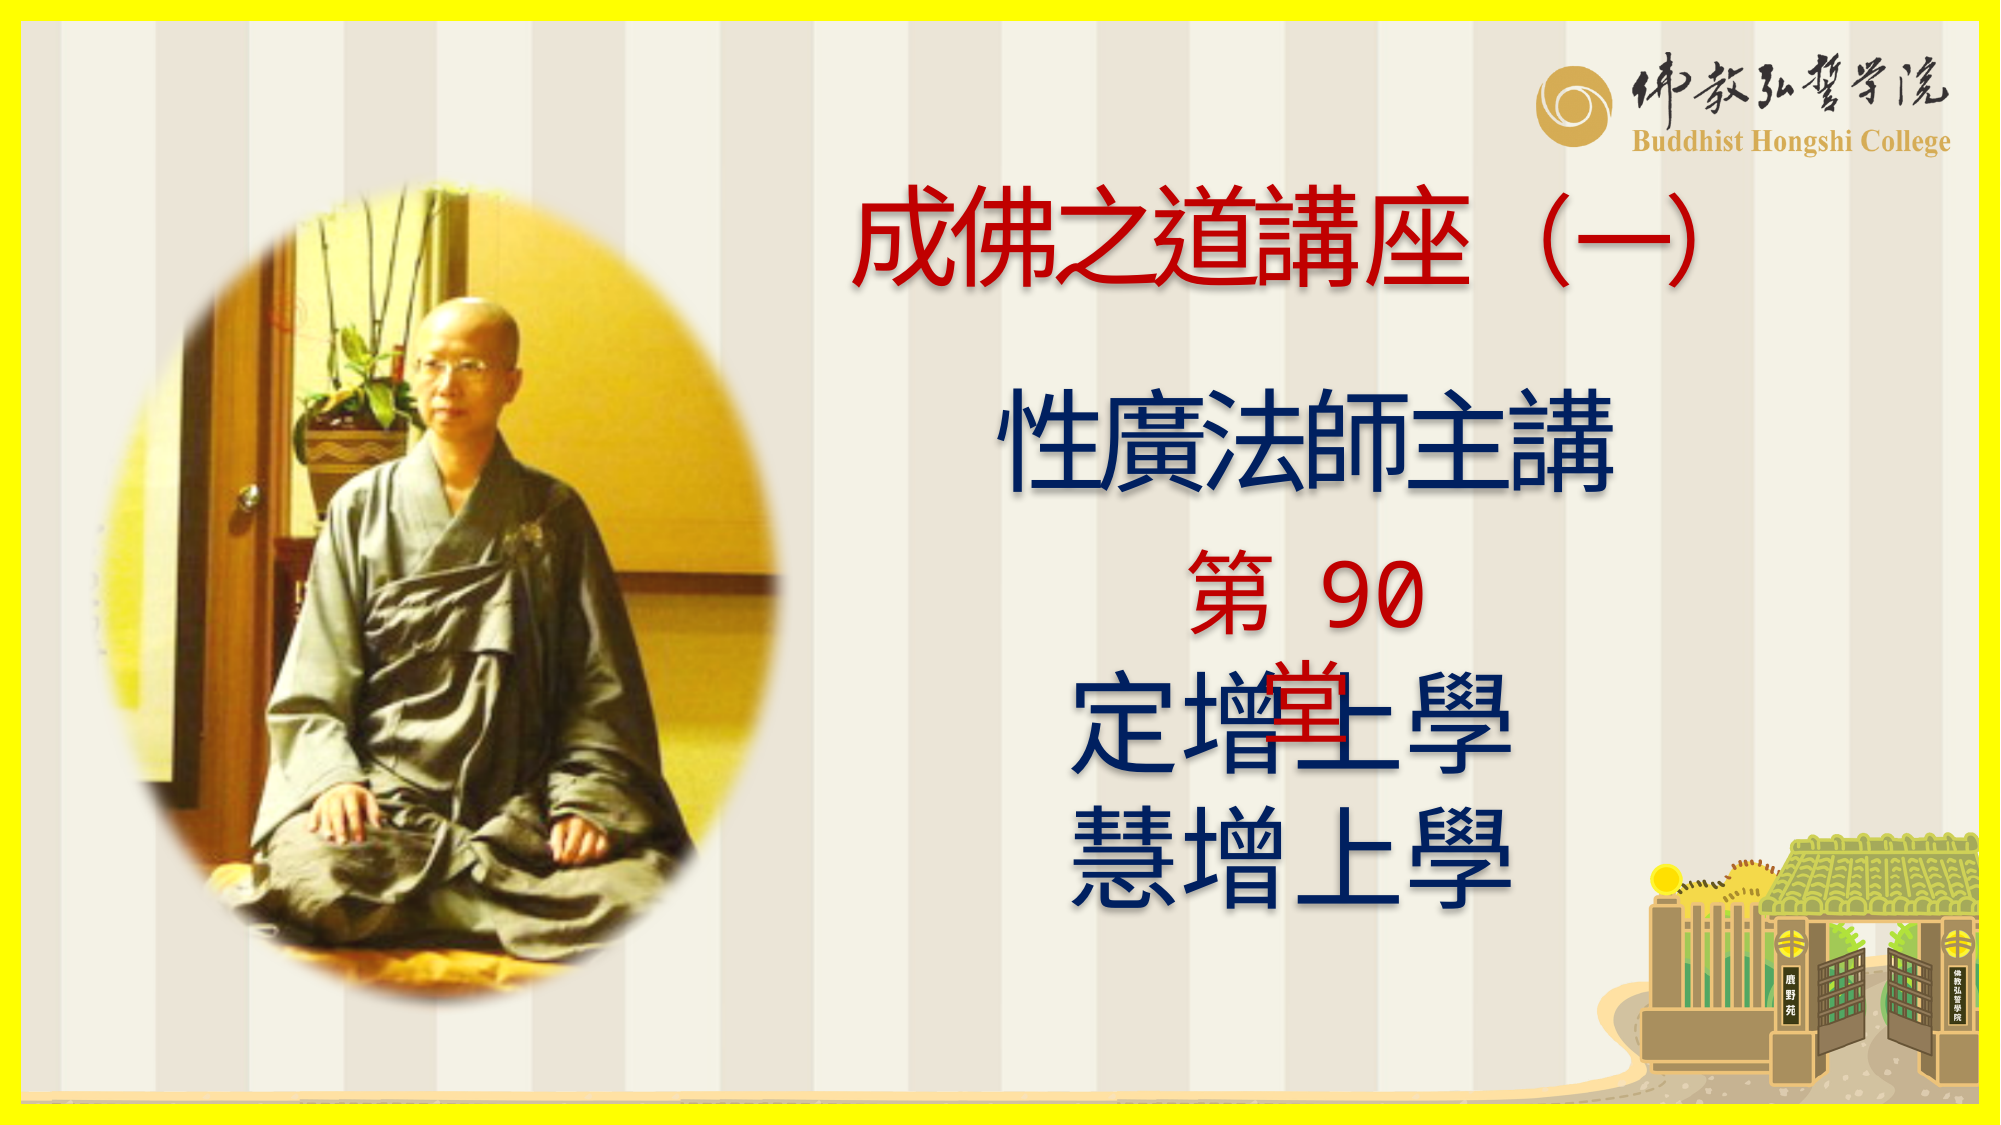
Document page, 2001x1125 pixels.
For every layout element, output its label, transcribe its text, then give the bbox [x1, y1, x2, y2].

picture [87, 170, 795, 1017]
text_box 成佛之道講座（一） [781, 131, 1831, 354]
text_box 定增上學 慧增上學 [721, 645, 1864, 1030]
text_box 性廣法師主講 [947, 367, 1665, 510]
text_box [0, 0, 2000, 1125]
text_box 第 90 堂 [1090, 522, 1523, 632]
